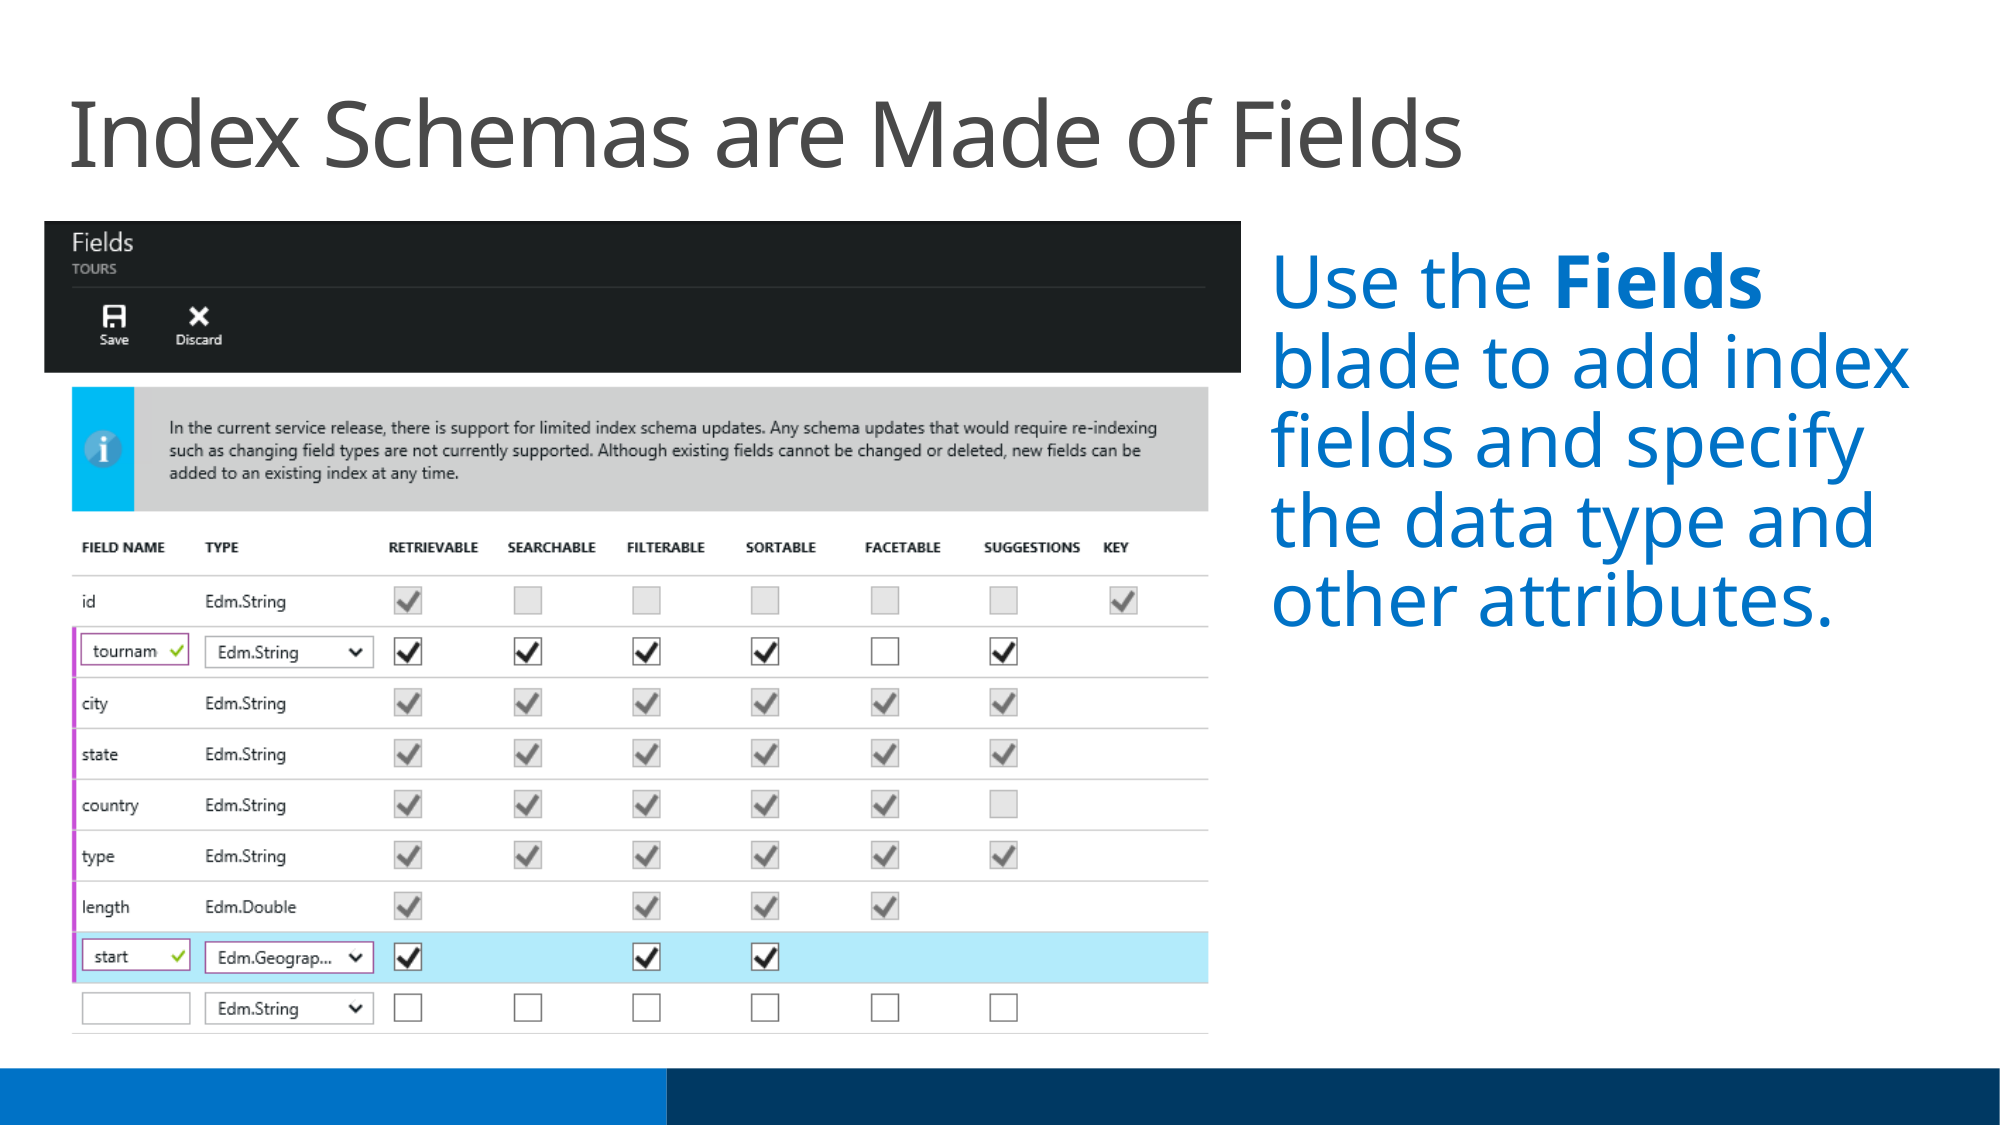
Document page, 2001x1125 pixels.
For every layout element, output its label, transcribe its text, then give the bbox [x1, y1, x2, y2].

title Index Schemas are Made of Fields [44, 42, 1956, 220]
picture [44, 221, 1242, 1034]
list Use the Fields blade to add index fields and specify the data type and other attributes. [1242, 221, 1956, 1034]
